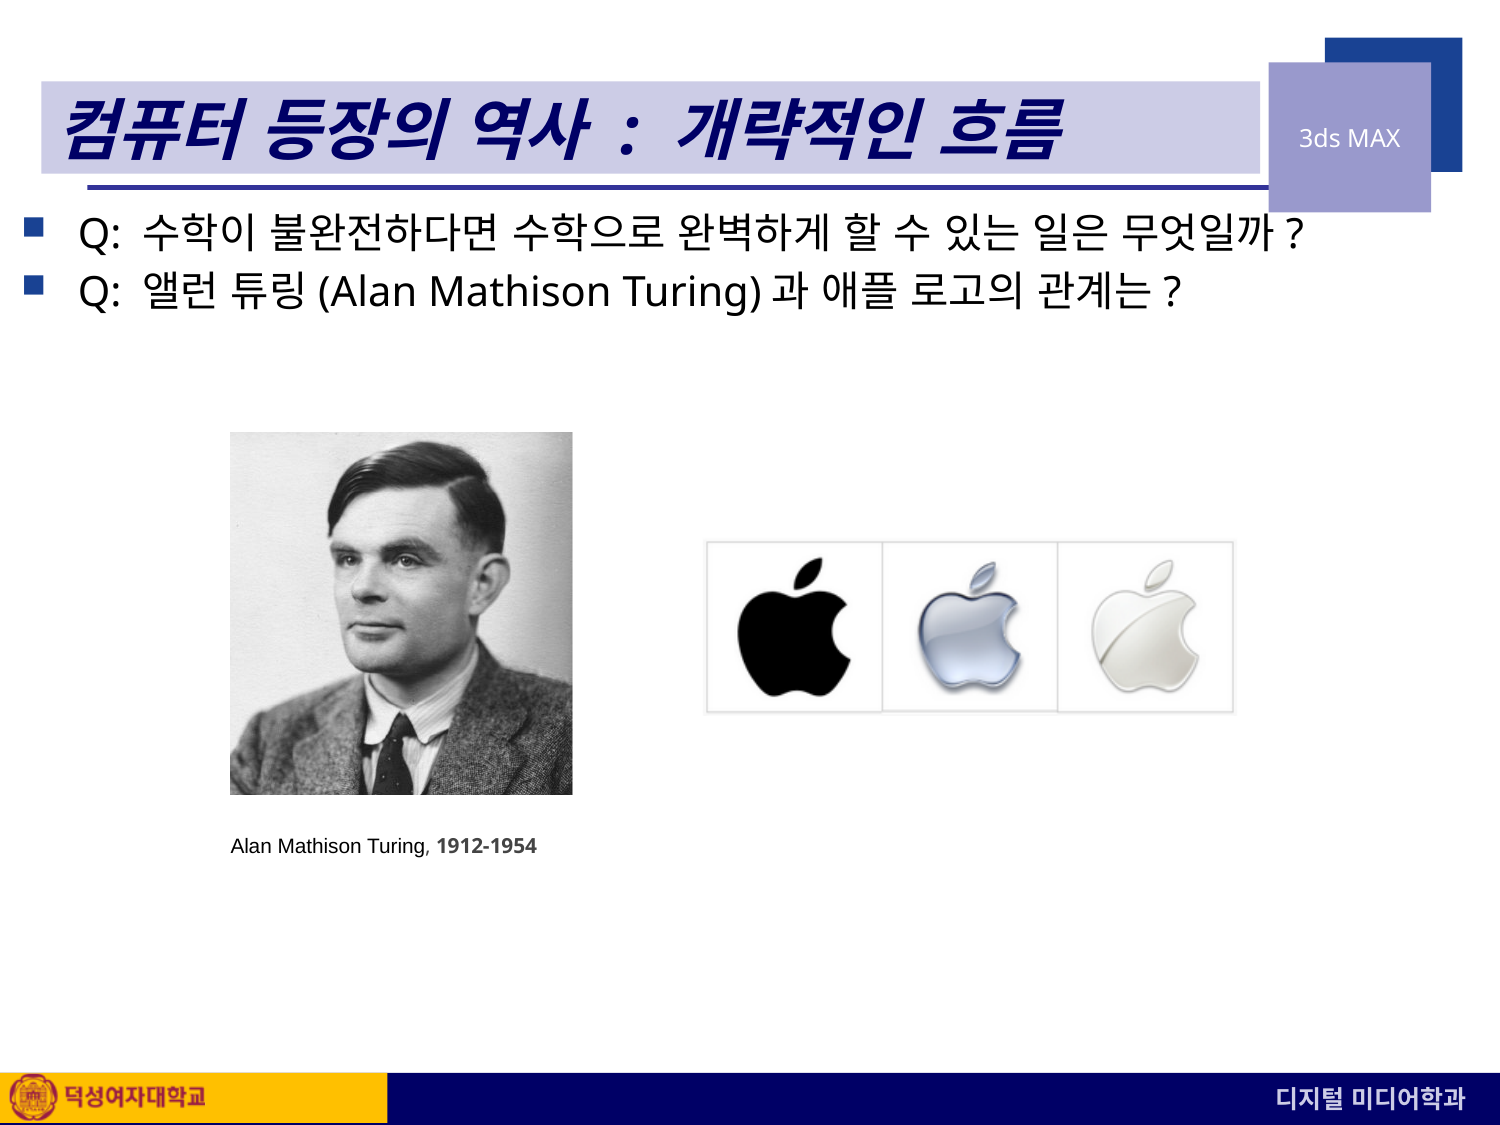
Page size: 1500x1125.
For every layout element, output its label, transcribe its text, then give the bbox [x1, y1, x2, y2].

picture [0, 1034, 229, 1125]
title 컴퓨터 등장의 역사 : 개략적인 흐름 [41, 81, 1261, 175]
text_box Alan Mathison Turing, 1912-1954 [215, 825, 587, 866]
text_box Q: 수학이 불완전하다면 수학으로 완벽하게 할 수 있는 일은 무엇일까? Q: 앨런 튜링(Alan Mathison Turing)과 애플 로고의 관계는? [6, 199, 1489, 1029]
picture [683, 529, 1256, 716]
picture [229, 432, 573, 796]
